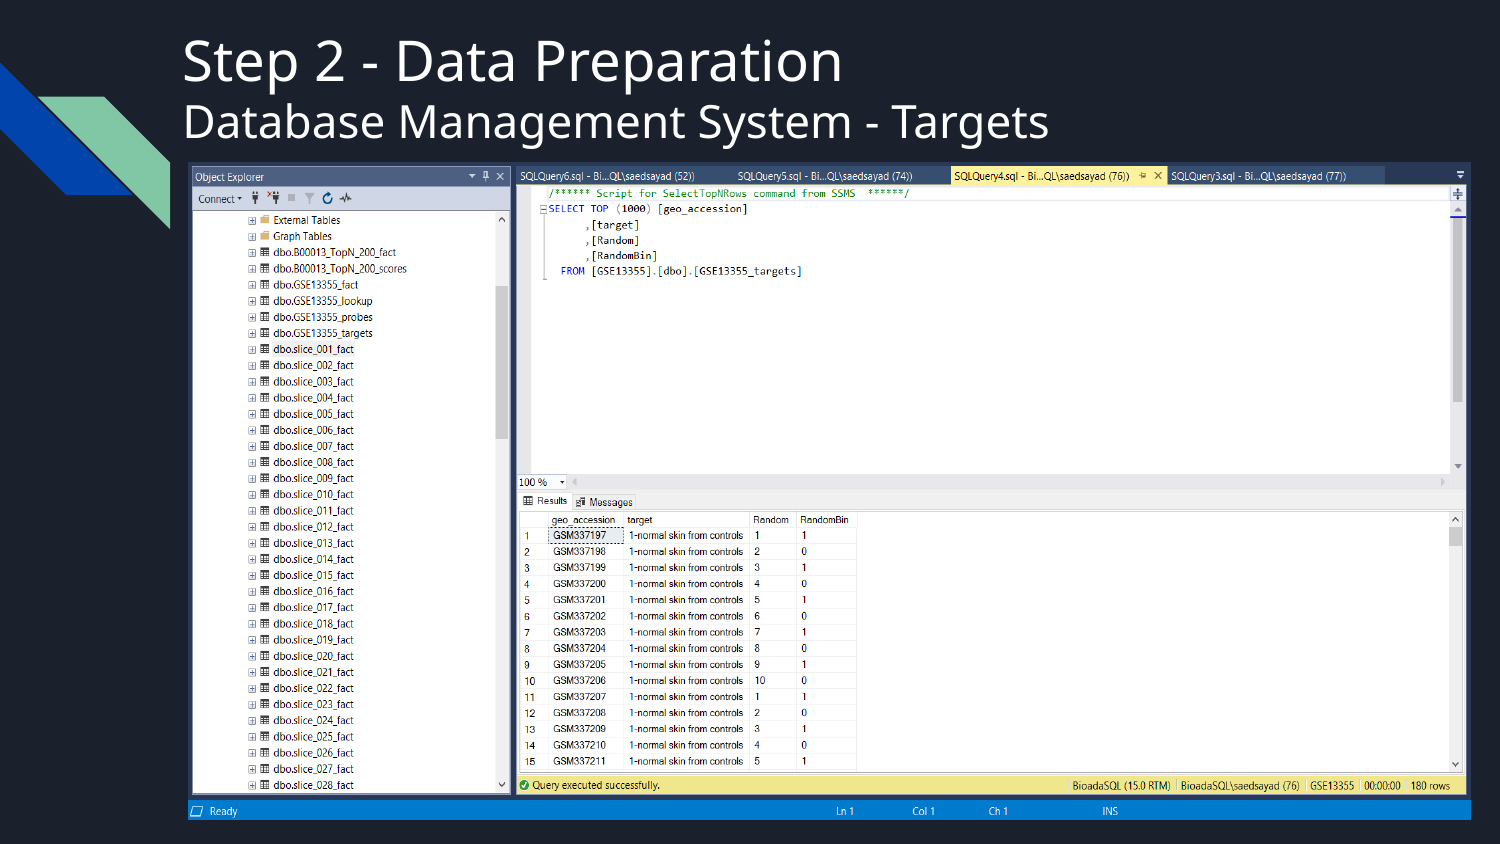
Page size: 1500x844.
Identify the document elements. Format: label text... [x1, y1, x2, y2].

picture [188, 162, 1472, 820]
title Step 2 - Data Preparation Database Management System - Targets [167, 10, 1392, 194]
